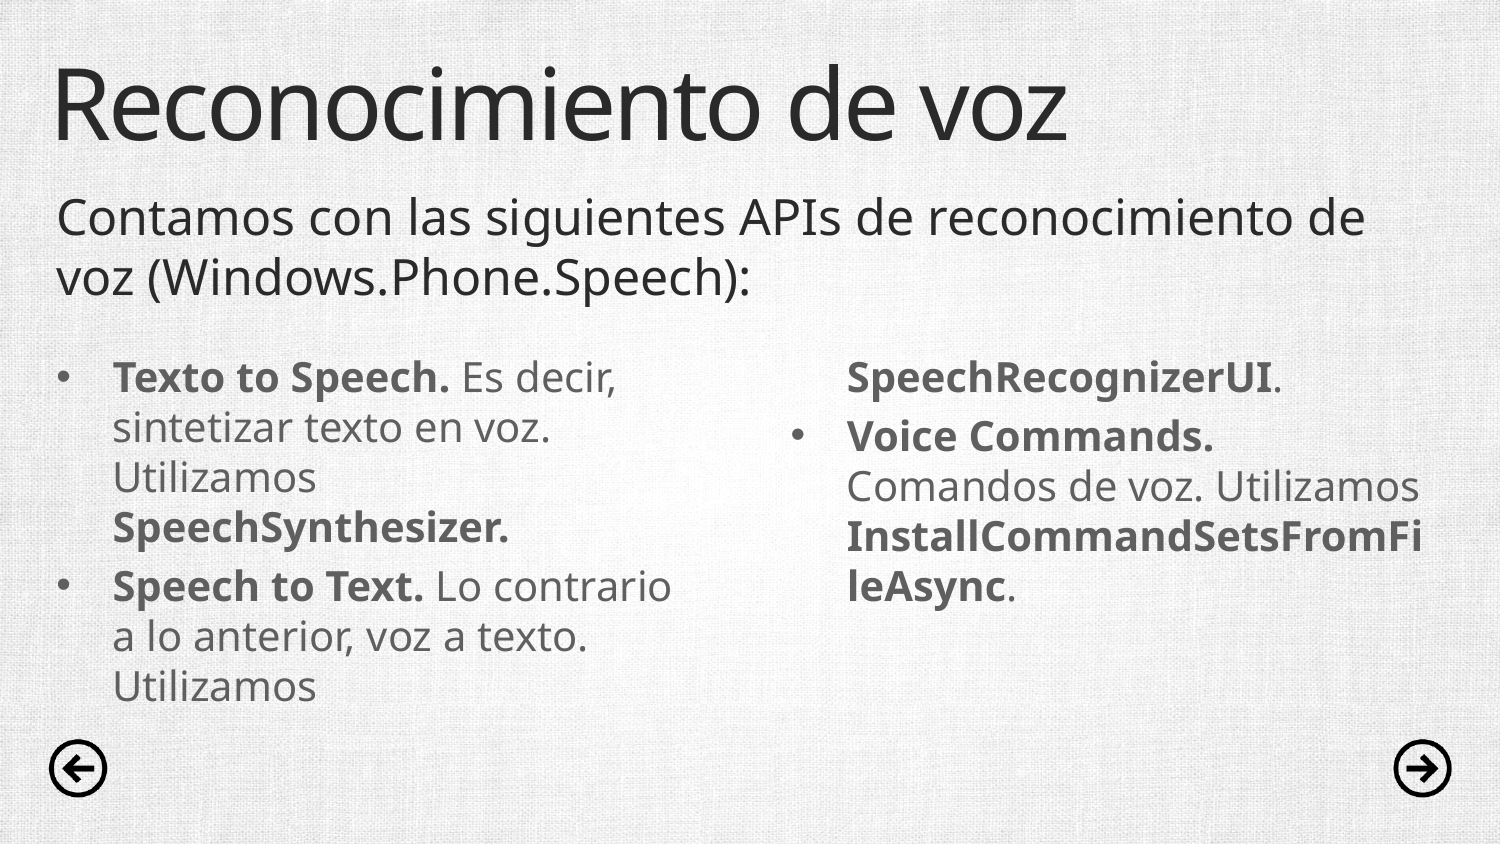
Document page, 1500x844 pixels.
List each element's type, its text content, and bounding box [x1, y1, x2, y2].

title Reconocimiento de voz [34, 49, 1454, 177]
picture [0, 0, 1500, 844]
list Texto to Speech. Es decir, sintetizar texto en voz. Utilizamos SpeechSynthesizer. Speech to Text. Lo contrario a lo anterior, voz a texto. Utilizamos SpeechRecognizerUI. Voice Commands. Comandos de voz. Utilizamos InstallCommandSetsFromFileAsync. [41, 351, 1452, 741]
text_box Contamos con las siguientes APIs de reconocimiento de voz (Windows.Phone.Speech): [41, 185, 1452, 292]
